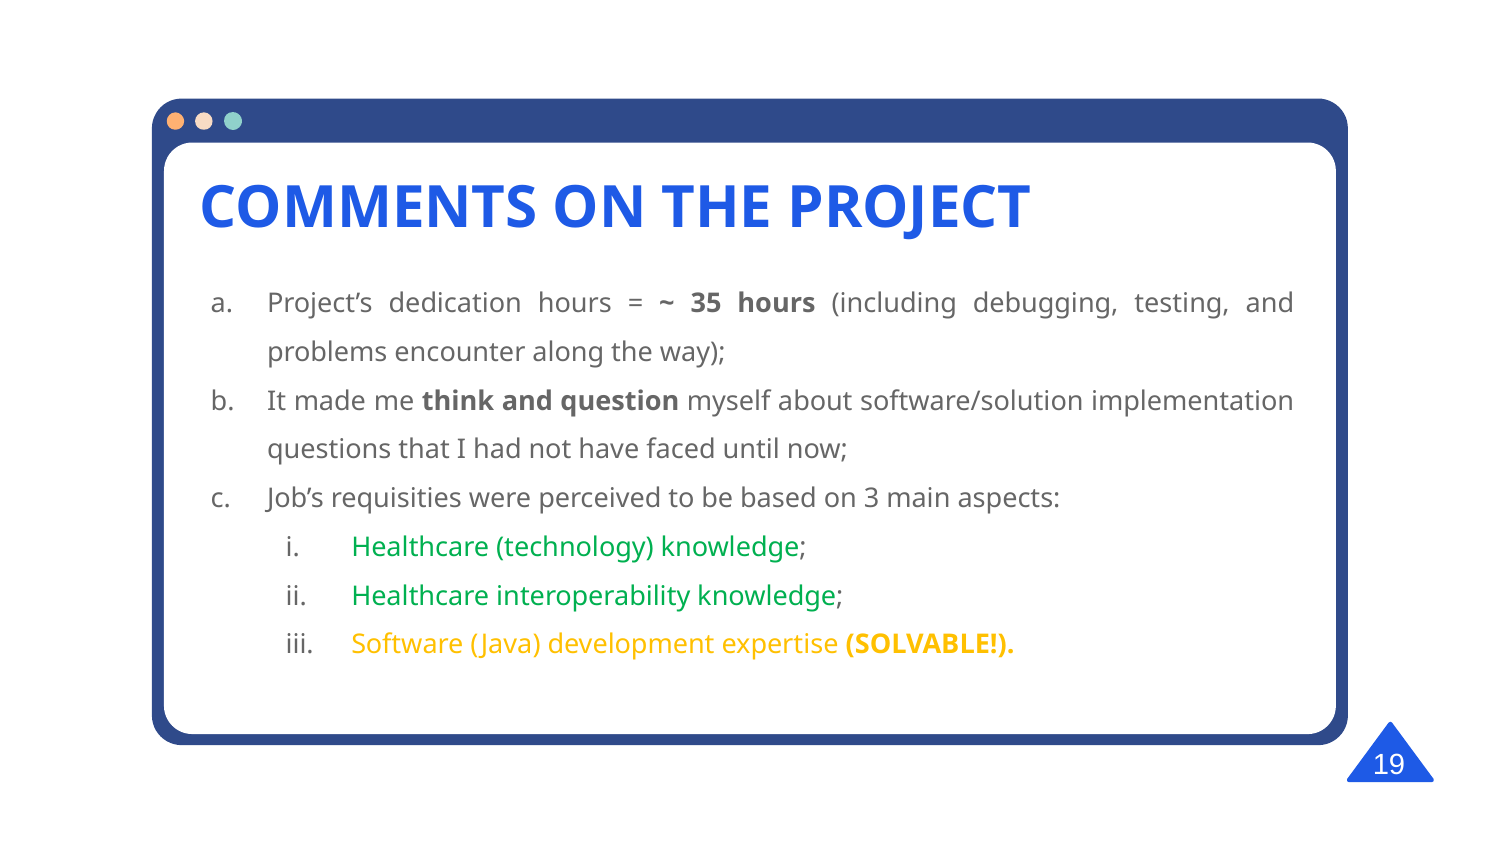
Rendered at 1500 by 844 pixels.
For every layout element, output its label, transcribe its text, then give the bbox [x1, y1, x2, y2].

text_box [151, 98, 1349, 746]
text_box [1377, 721, 1404, 738]
text_box 19 [1326, 738, 1452, 789]
